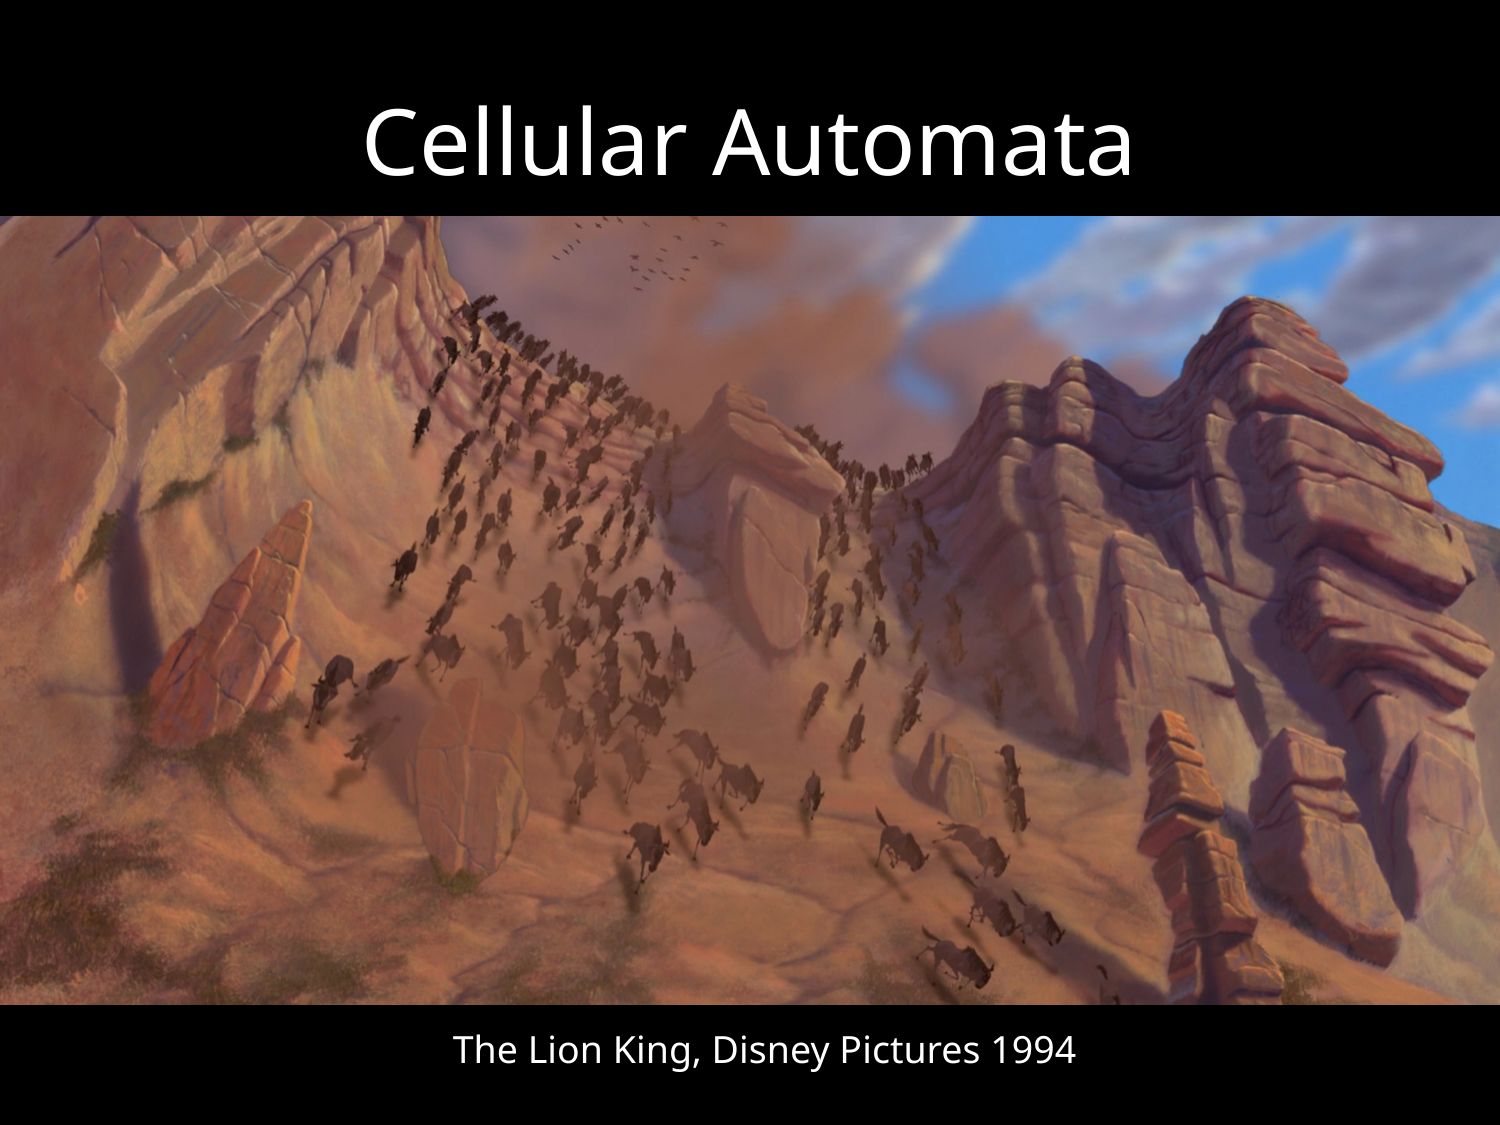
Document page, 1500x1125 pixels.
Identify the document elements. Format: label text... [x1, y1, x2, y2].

picture [0, 216, 1500, 1005]
title Cellular Automata [75, 45, 1425, 215]
text_box The Lion King, Disney Pictures 1994 [438, 1018, 1092, 1124]
